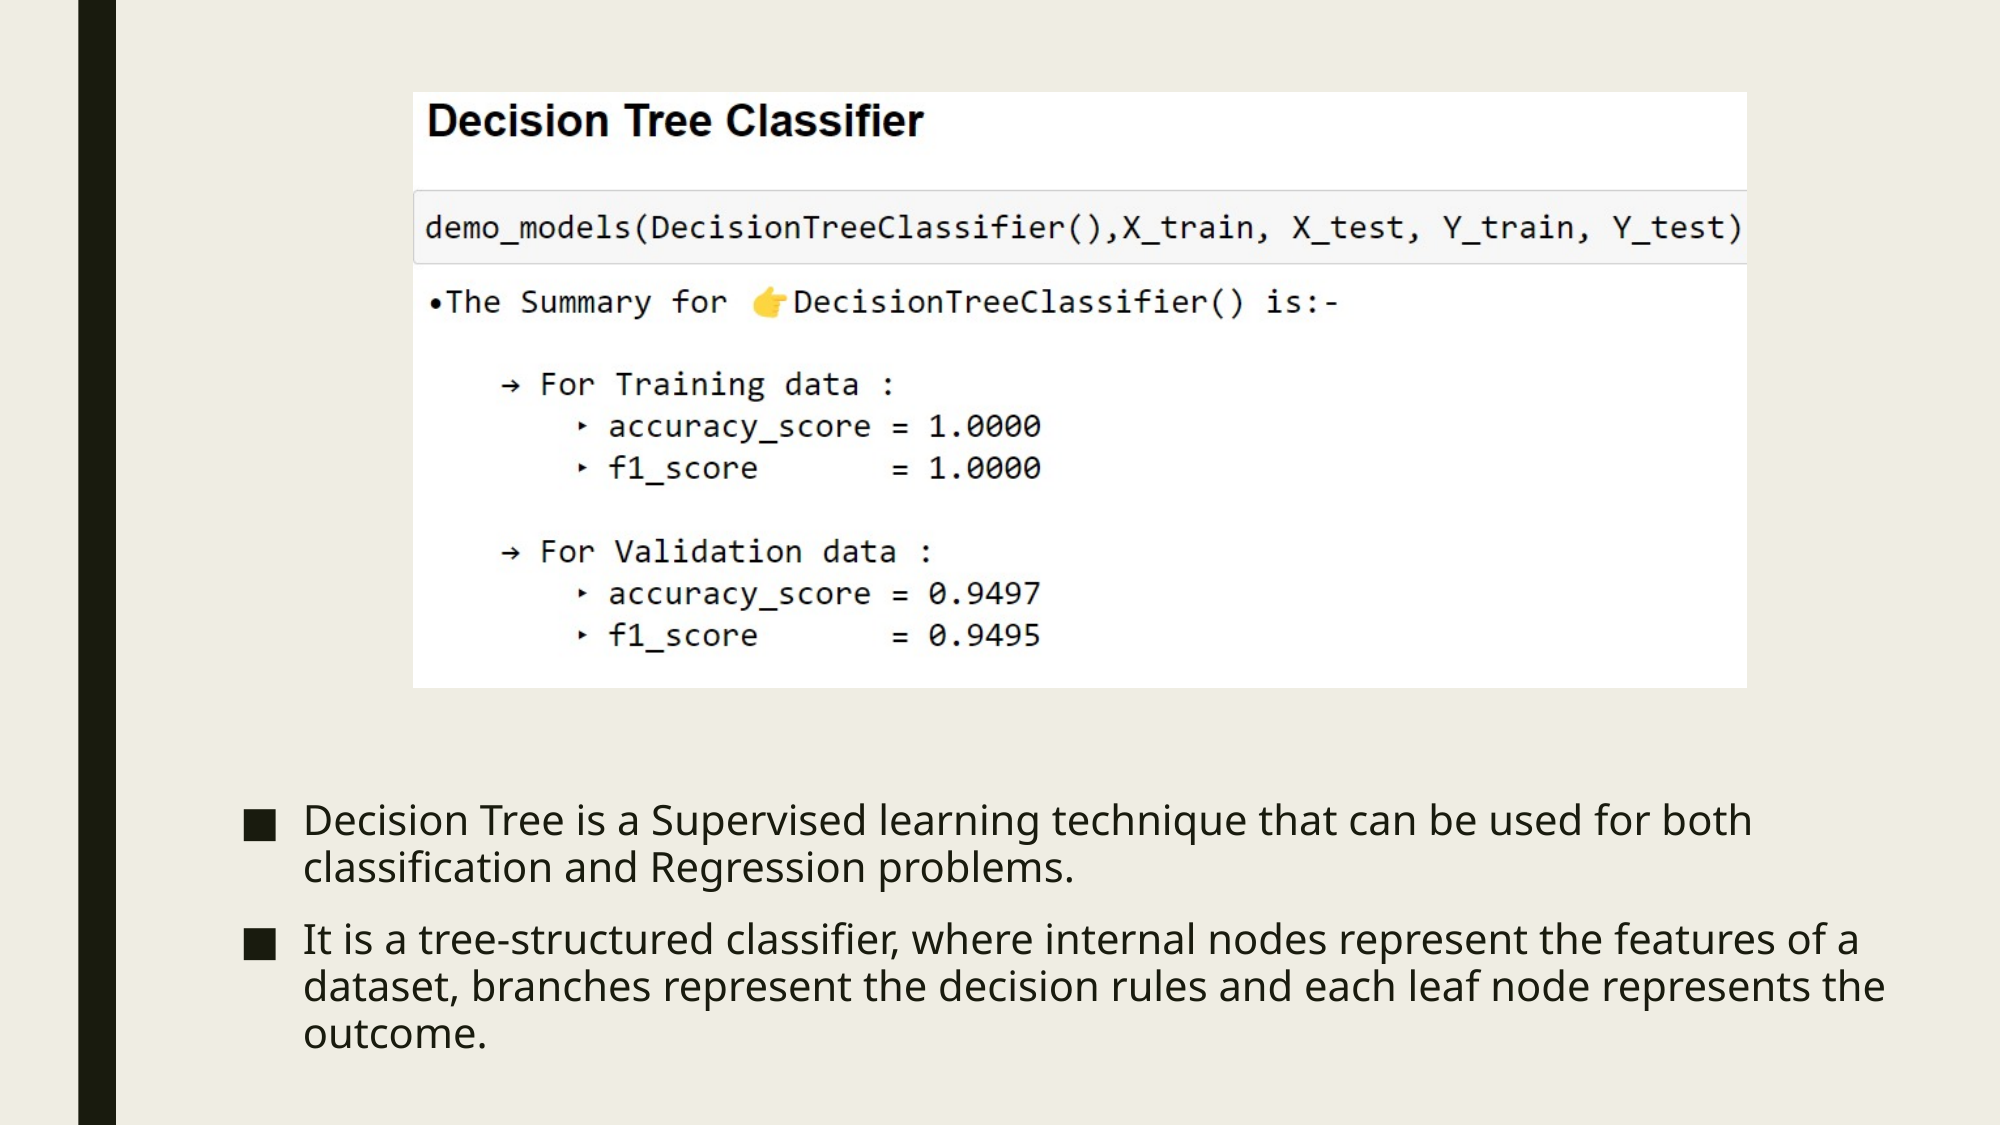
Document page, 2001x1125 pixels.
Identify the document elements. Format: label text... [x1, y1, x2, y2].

list Decision Tree is a Supervised learning technique that can be used for both classification and Regression problems. It is a tree-structured classifier, where internal nodes represent the features of a dataset, branches represent the decision rules and each leaf node represents the outcome. [225, 66, 1936, 1109]
picture [413, 92, 1747, 688]
